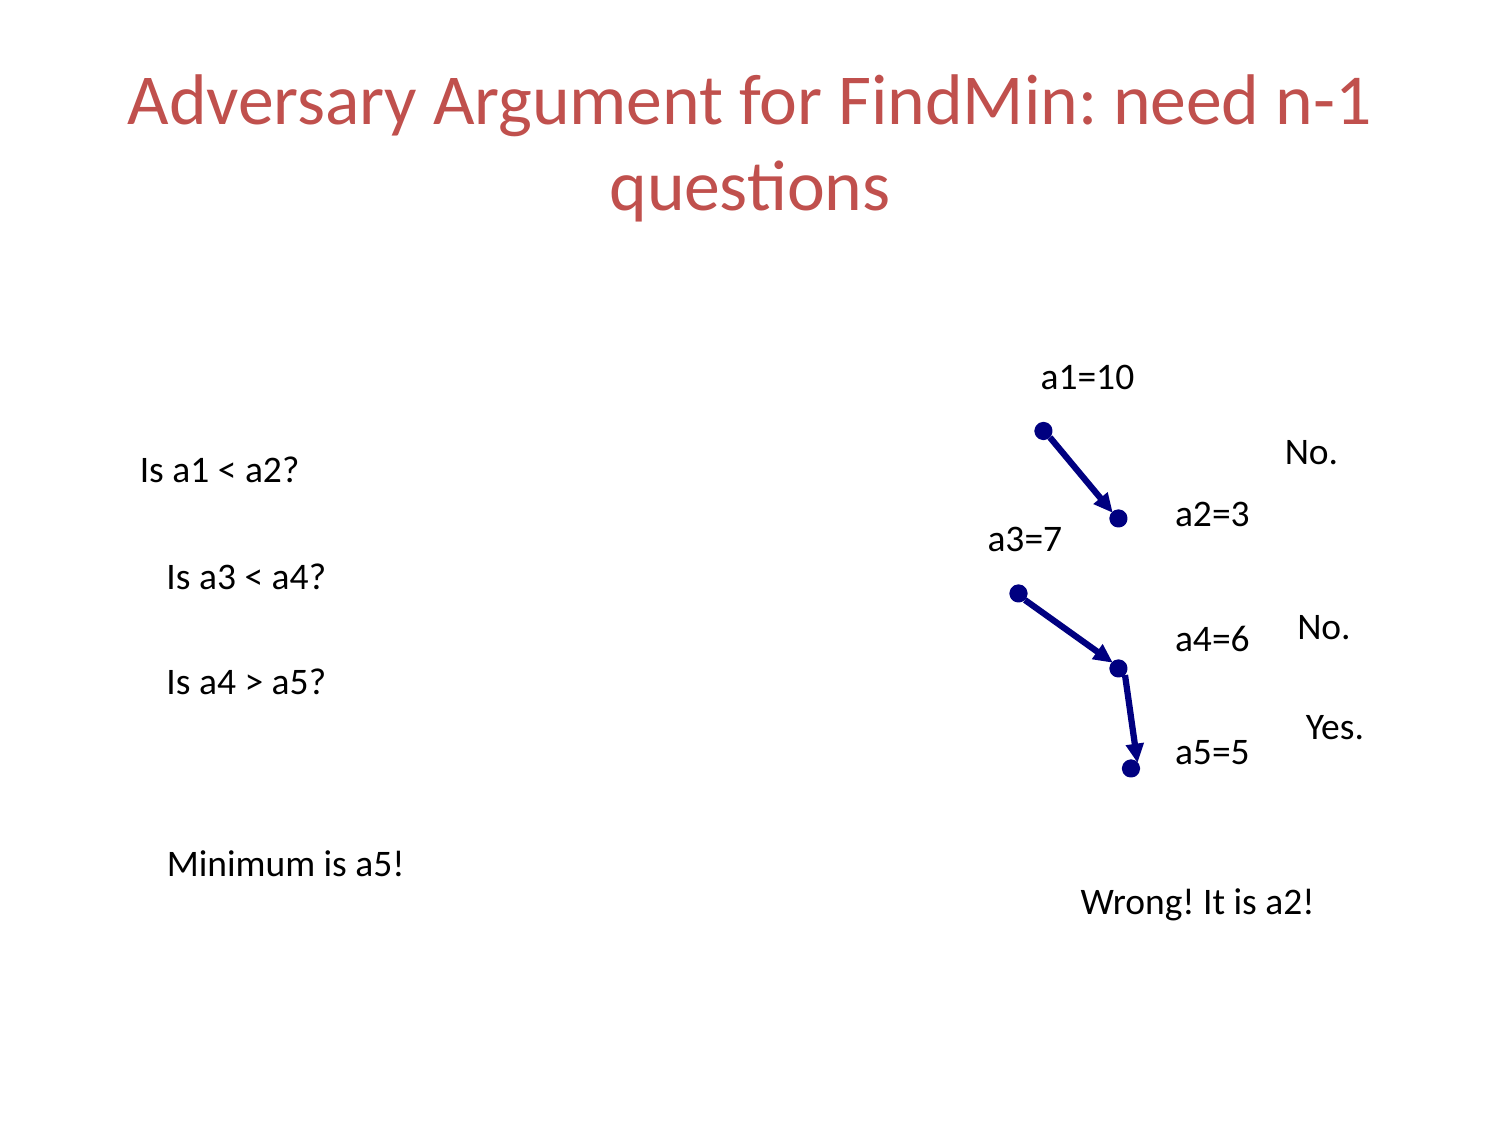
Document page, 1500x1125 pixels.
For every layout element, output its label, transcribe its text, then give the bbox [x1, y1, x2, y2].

text_box Minimum is a5! [152, 831, 420, 892]
text_box Wrong! It is a2! [1065, 869, 1330, 929]
text_box Is a1 < a2? [125, 437, 463, 498]
text_box Is a4 > a5? [151, 649, 342, 710]
title Adversary Argument for FindMin: need n-1 questions [75, 45, 1425, 233]
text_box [959, 506, 1377, 682]
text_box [1009, 343, 1365, 505]
text_box Is a3 < a4? [151, 544, 342, 604]
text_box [1124, 674, 1396, 795]
